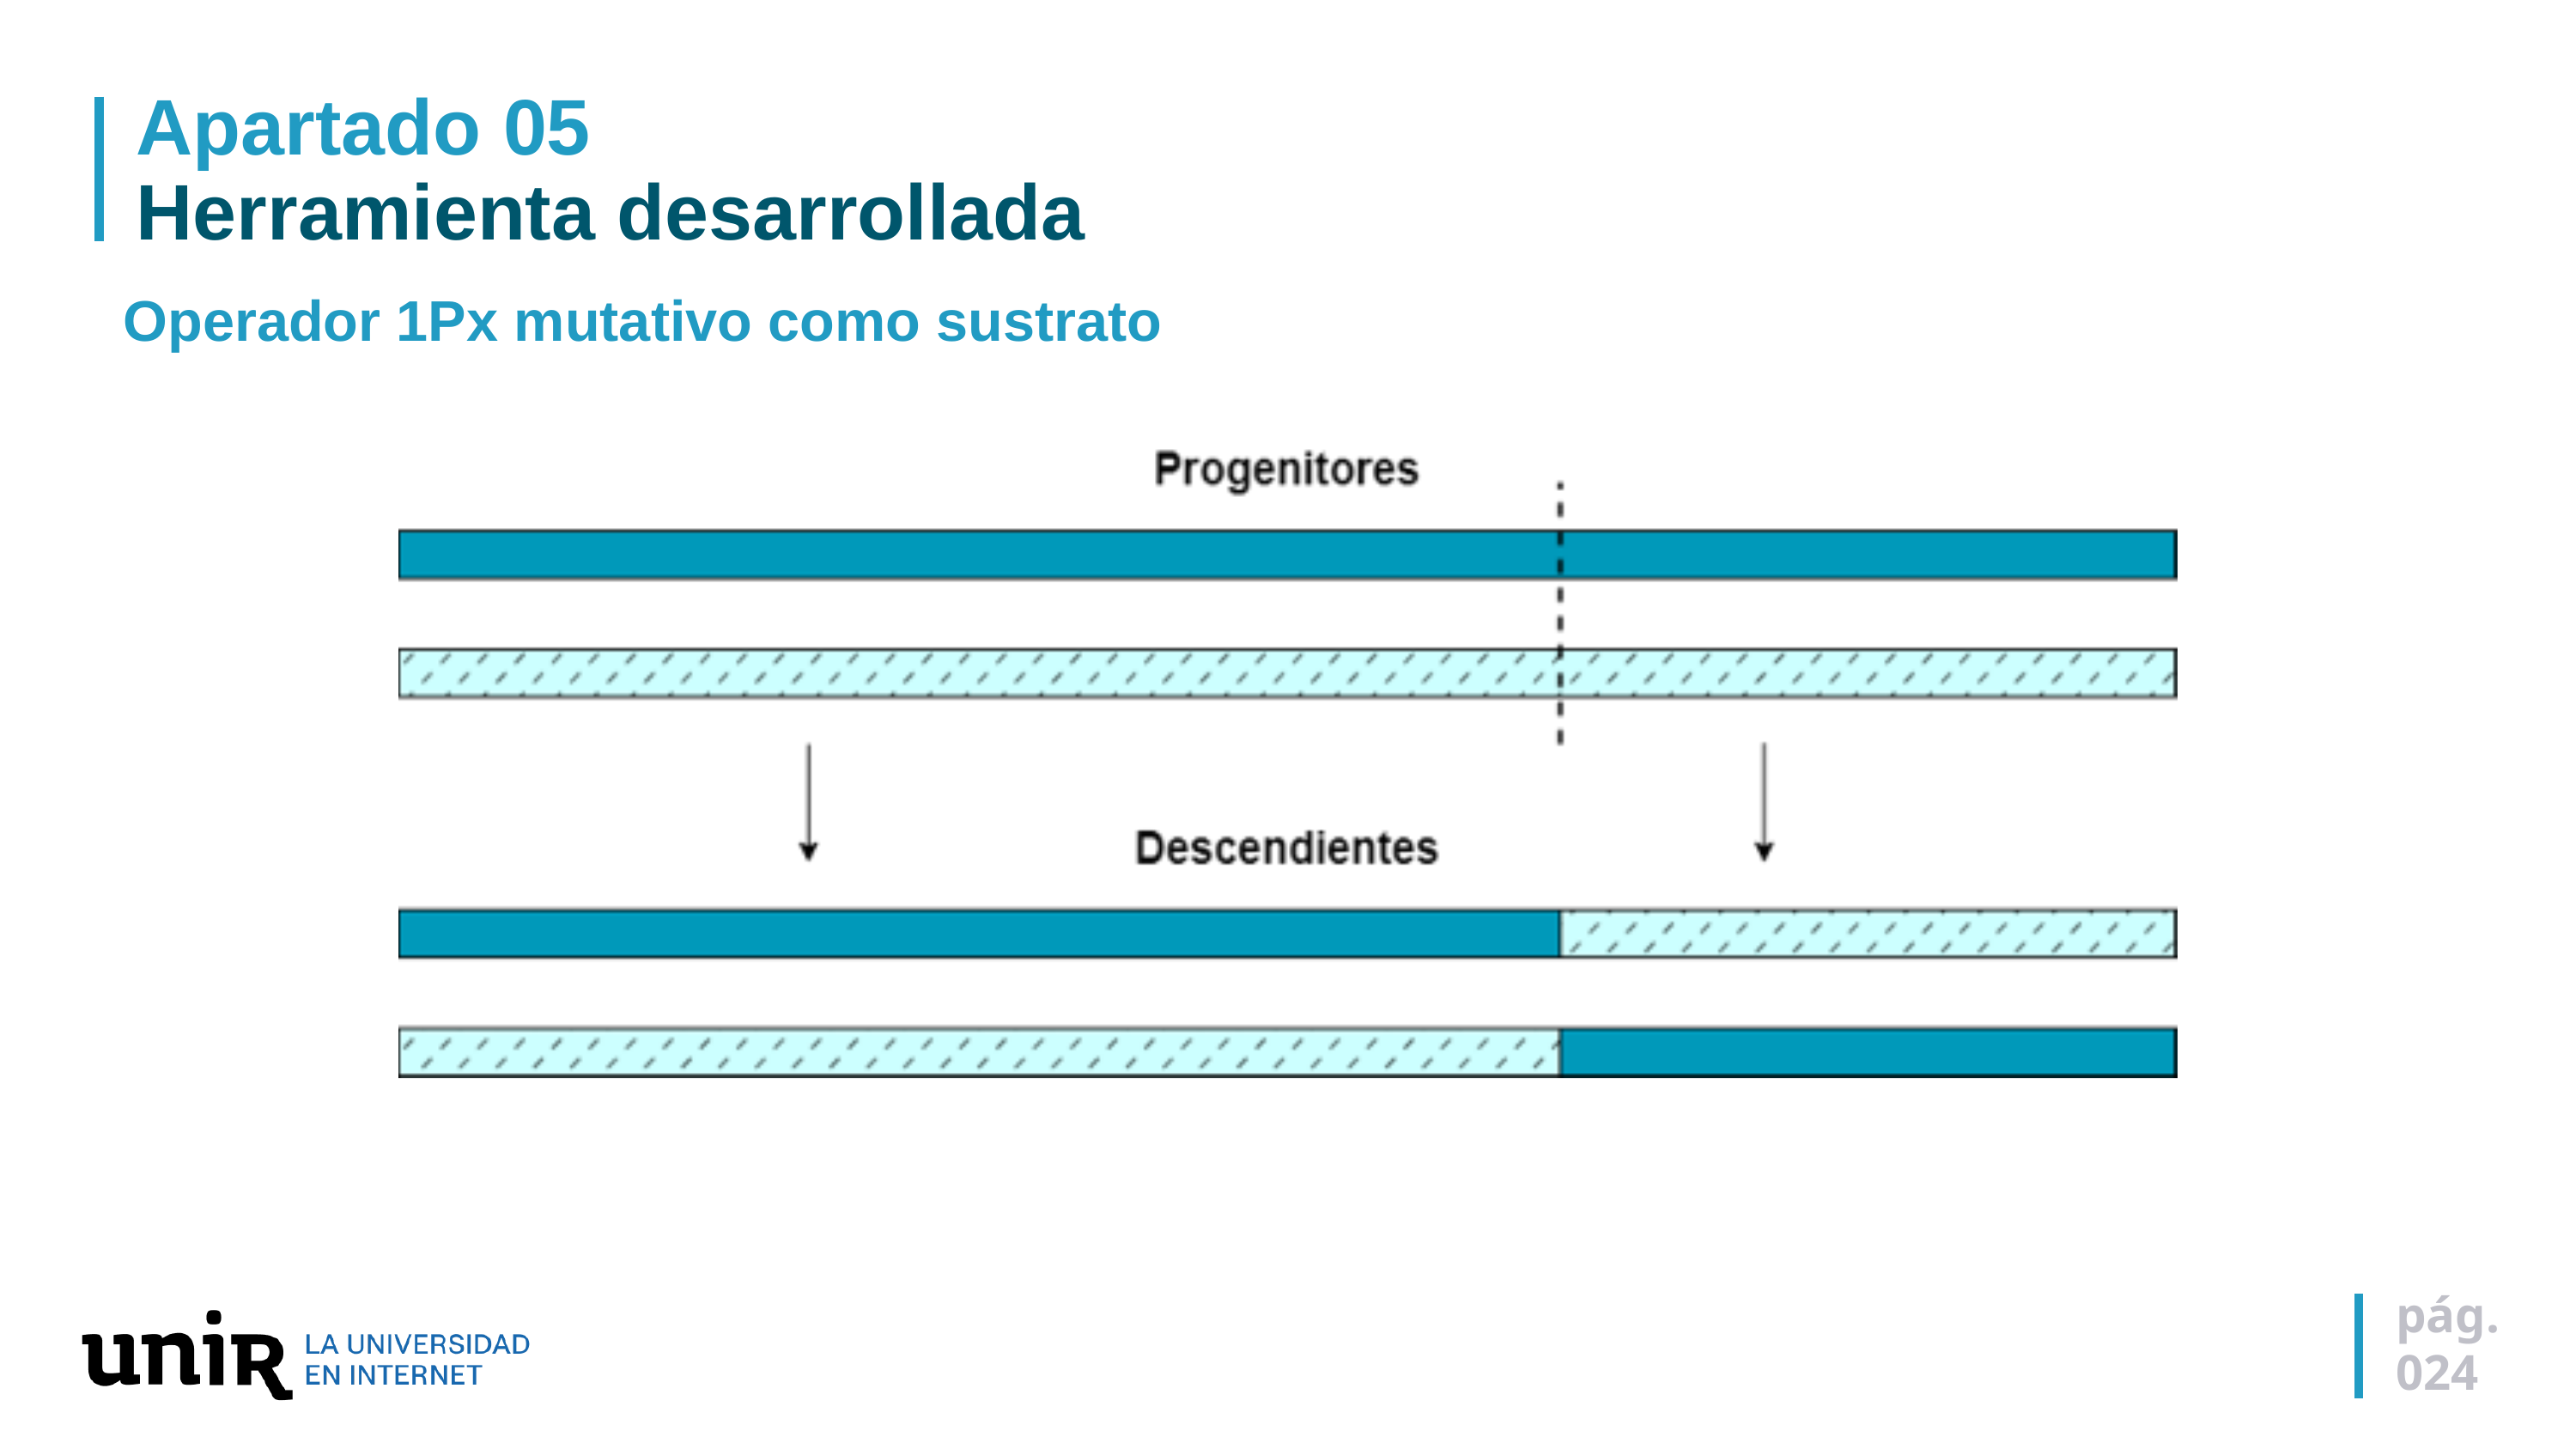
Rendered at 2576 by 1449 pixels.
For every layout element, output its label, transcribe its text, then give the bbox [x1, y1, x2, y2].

text_box pág. 024 [2383, 1277, 2576, 1449]
picture [72, 1303, 540, 1408]
title Apartado 05 Herramienta desarrollada [123, 80, 1145, 267]
text_box Operador 1Px mutativo como sustrato [110, 285, 1730, 395]
picture [398, 436, 2178, 1078]
